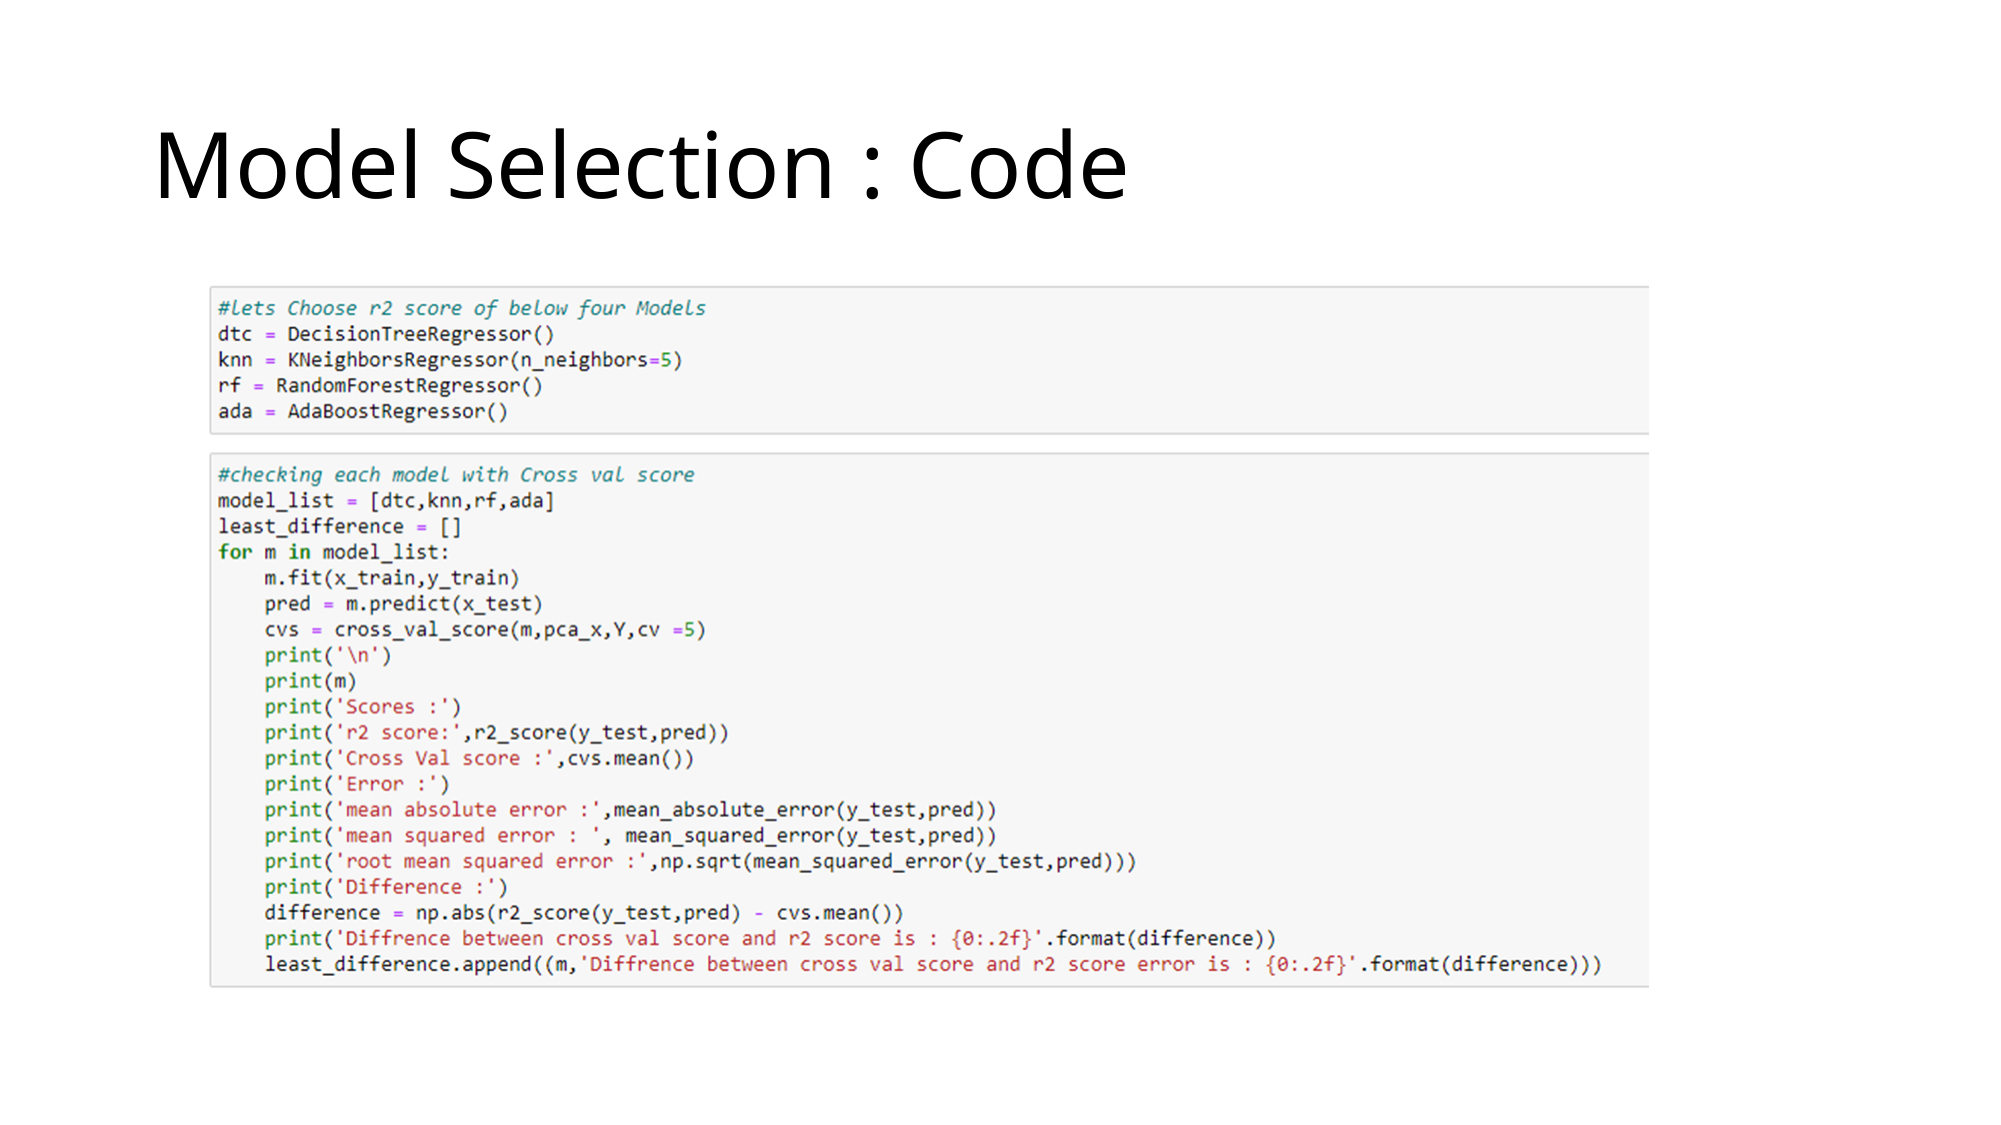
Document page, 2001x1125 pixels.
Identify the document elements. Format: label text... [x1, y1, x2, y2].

title Model Selection : Code [137, 59, 1863, 278]
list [202, 277, 1649, 992]
